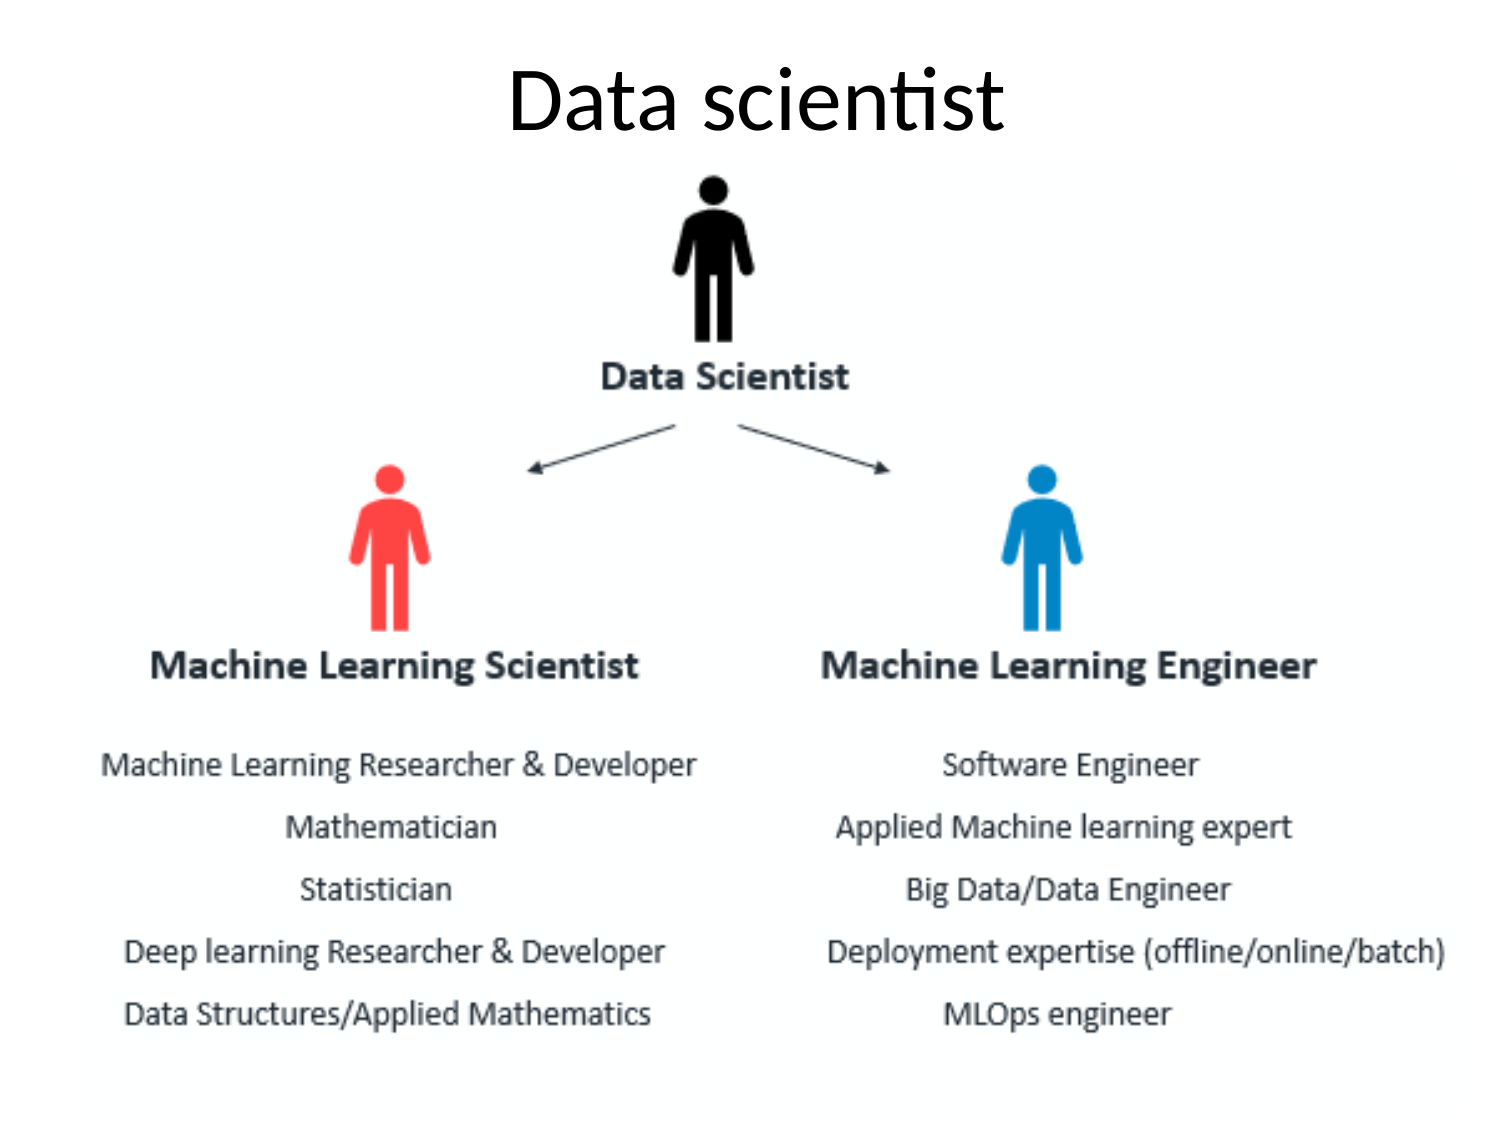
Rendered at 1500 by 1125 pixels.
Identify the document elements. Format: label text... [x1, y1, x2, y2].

title Data scientist [82, 0, 1432, 169]
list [78, 171, 1466, 1108]
